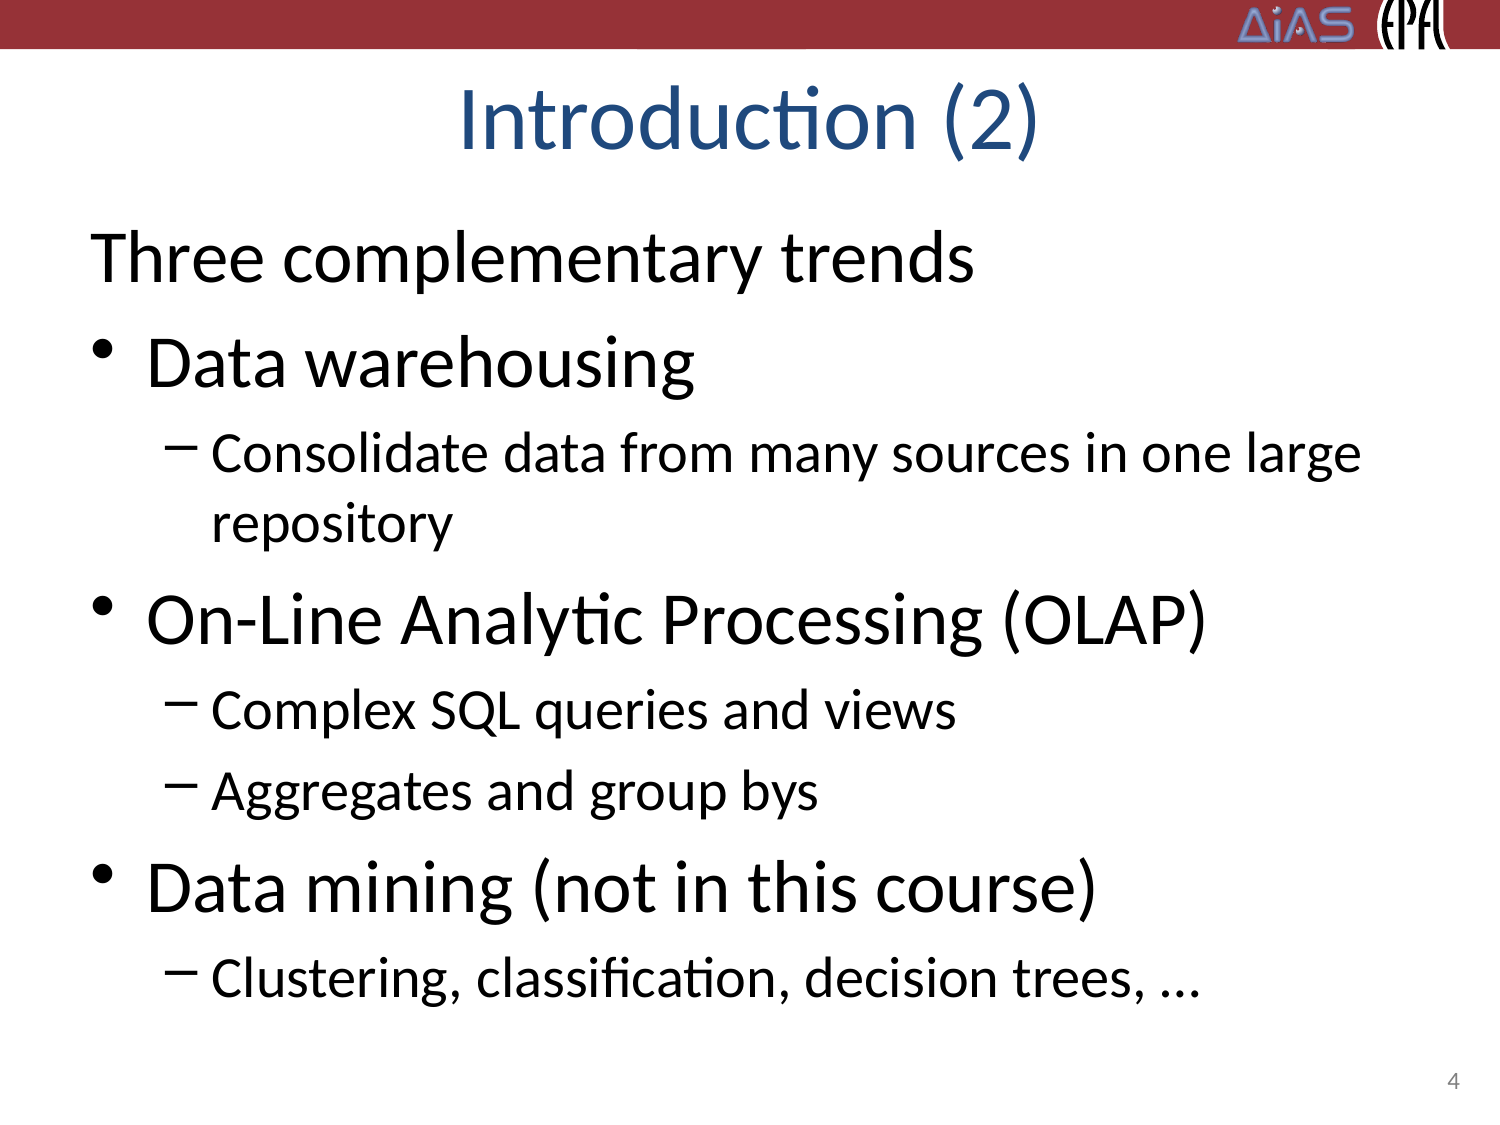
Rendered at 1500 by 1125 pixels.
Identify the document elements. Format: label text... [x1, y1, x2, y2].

picture [1234, 3, 1357, 44]
slide_number 4 [1074, 1024, 1476, 1103]
list Three complementary trends Data warehousing Consolidate data from many sources in one large repository On-Line Analytic Processing (OLAP) Complex SQL queries and views Aggregates and group bys Data mining (not in this course) Clustering, classification, decision trees, … [74, 199, 1426, 1006]
title Introduction (2) [74, 44, 1426, 176]
